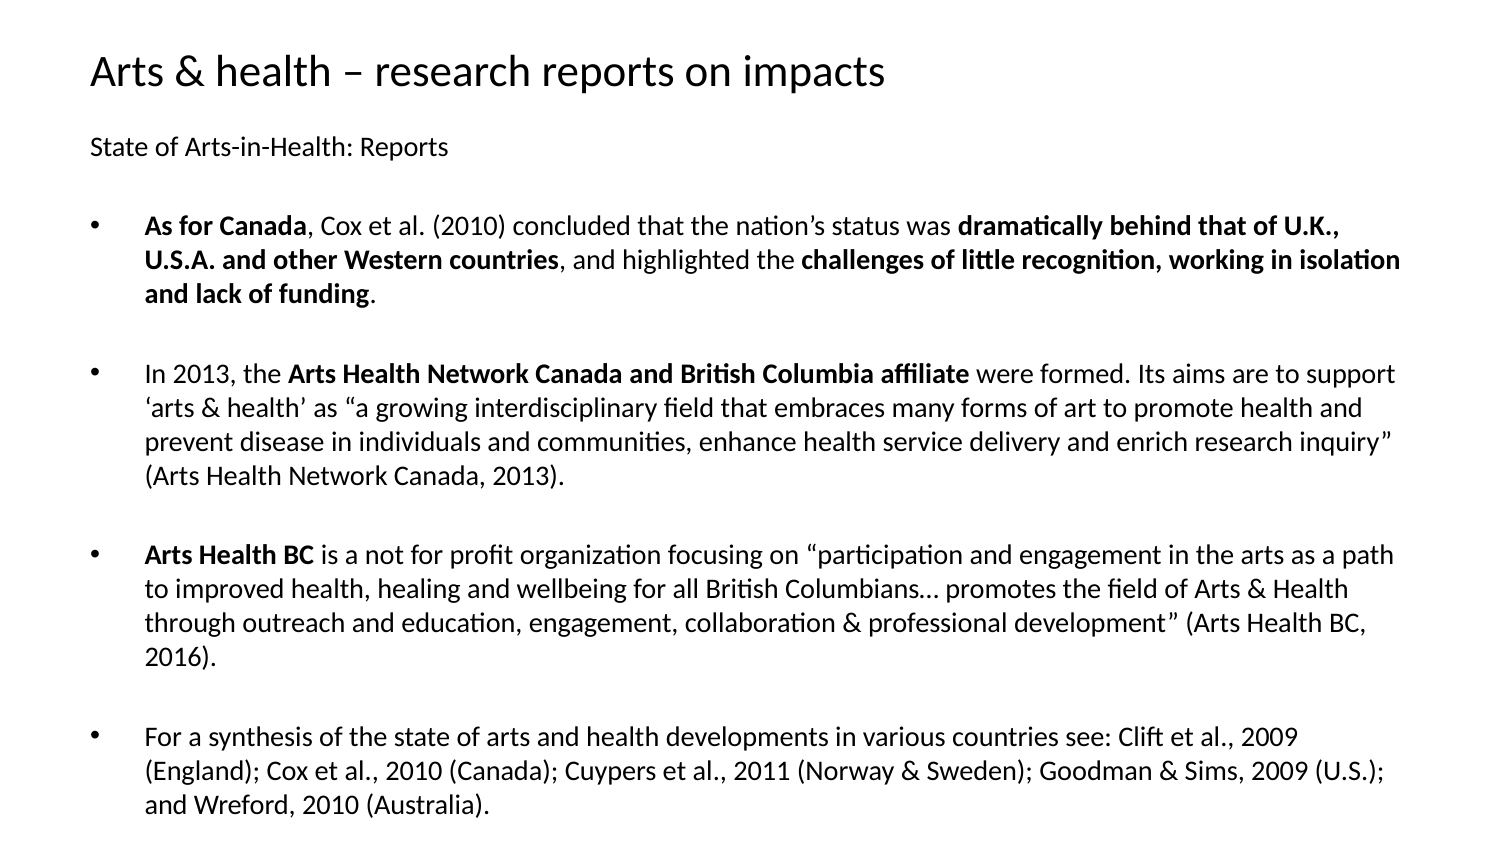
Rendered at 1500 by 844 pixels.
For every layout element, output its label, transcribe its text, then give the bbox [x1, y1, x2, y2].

list State of Arts-in-Health: Reports As for Canada, Cox et al. (2010) concluded that the nation’s status was dramatically behind that of U.K., U.S.A. and other Western countries, and highlighted the challenges of little recognition, working in isolation and lack of funding. In 2013, the Arts Health Network Canada and British Columbia affiliate were formed. Its aims are to support ‘arts & health’ as “a growing interdisciplinary field that embraces many forms of art to promote health and prevent disease in individuals and communities, enhance health service delivery and enrich research inquiry” (Arts Health Network Canada, 2013). Arts Health BC is a not for profit organization focusing on “participation and engagement in the arts as a path to improved health, healing and wellbeing for all British Columbians… promotes the field of Arts & Health through outreach and education, engagement, collaboration & professional development” (Arts Health BC, 2016). For a synthesis of the state of arts and health developments in various countries see: Clift et al., 2009 (England); Cox et al., 2010 (Canada); Cuypers et al., 2011 (Norway & Sweden); Goodman & Sims, 2009 (U.S.); and Wreford, 2010 (Australia). [75, 120, 1425, 830]
title Arts & health – research reports on impacts [75, 33, 1425, 103]
